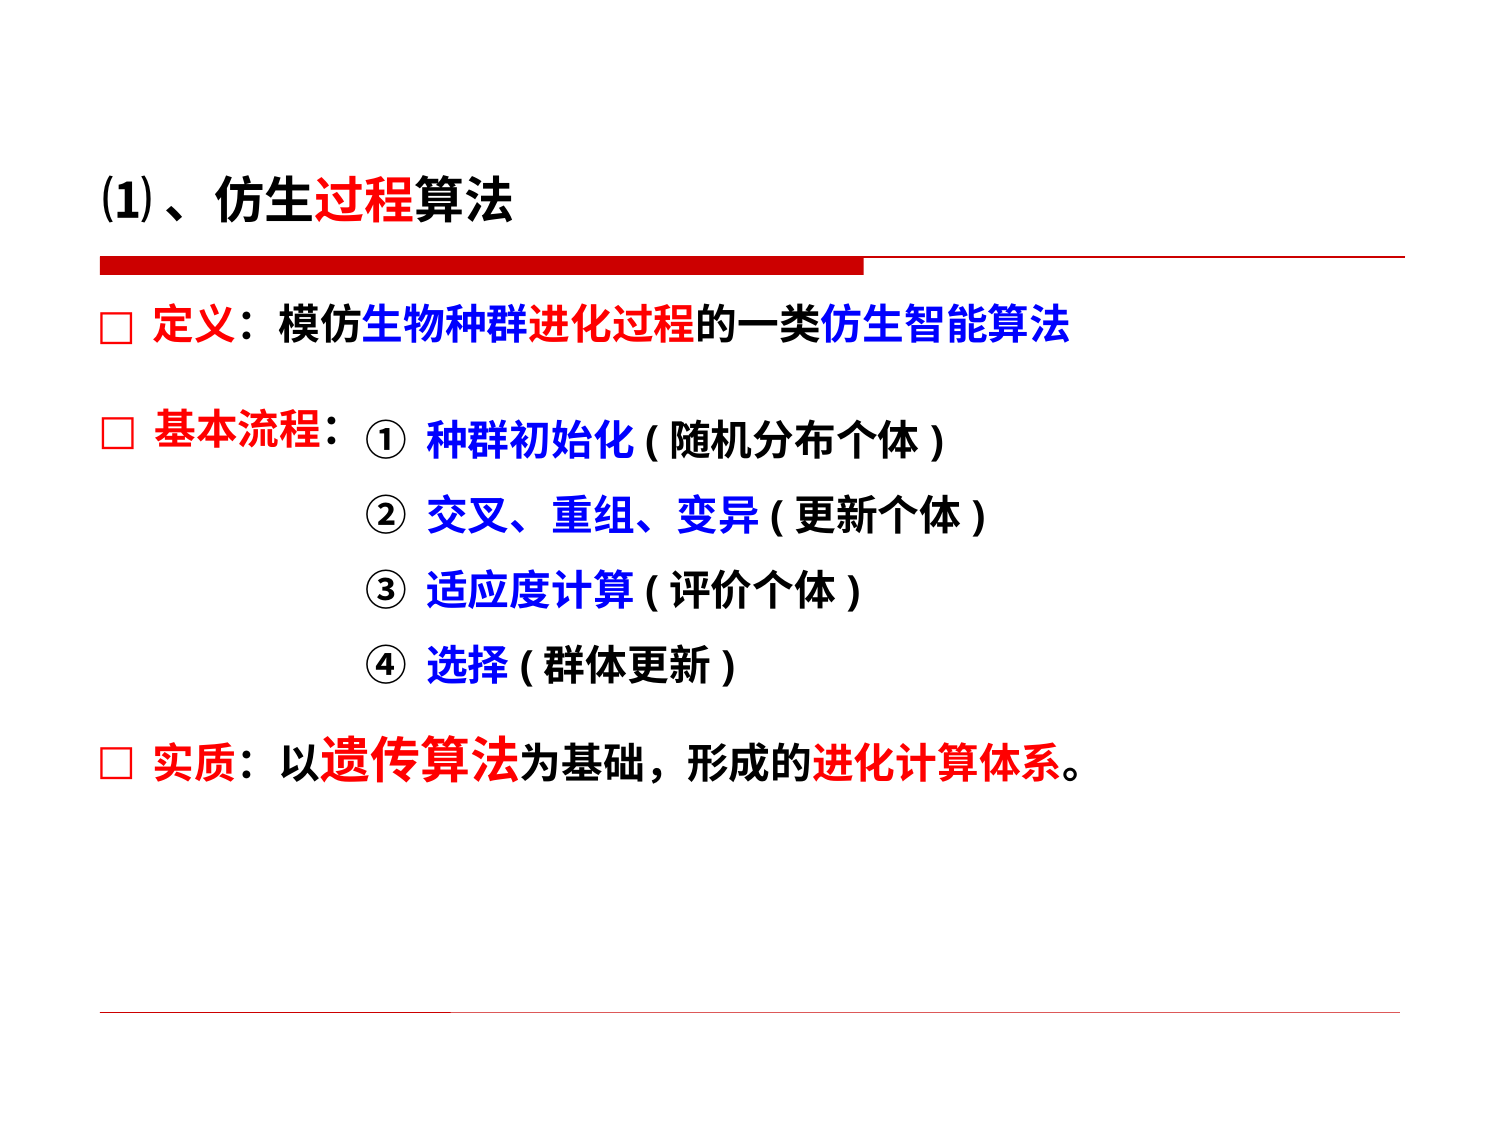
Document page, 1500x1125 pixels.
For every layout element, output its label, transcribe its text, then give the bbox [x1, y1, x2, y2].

text_box 实质：以遗传算法为基础，形成的进化计算体系。 [96, 728, 1117, 789]
text_box ⑴、仿生过程算法 [102, 168, 524, 229]
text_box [96, 389, 1034, 692]
text_box 定义：模仿生物种群进化过程的一类仿生智能算法 [96, 297, 1093, 349]
